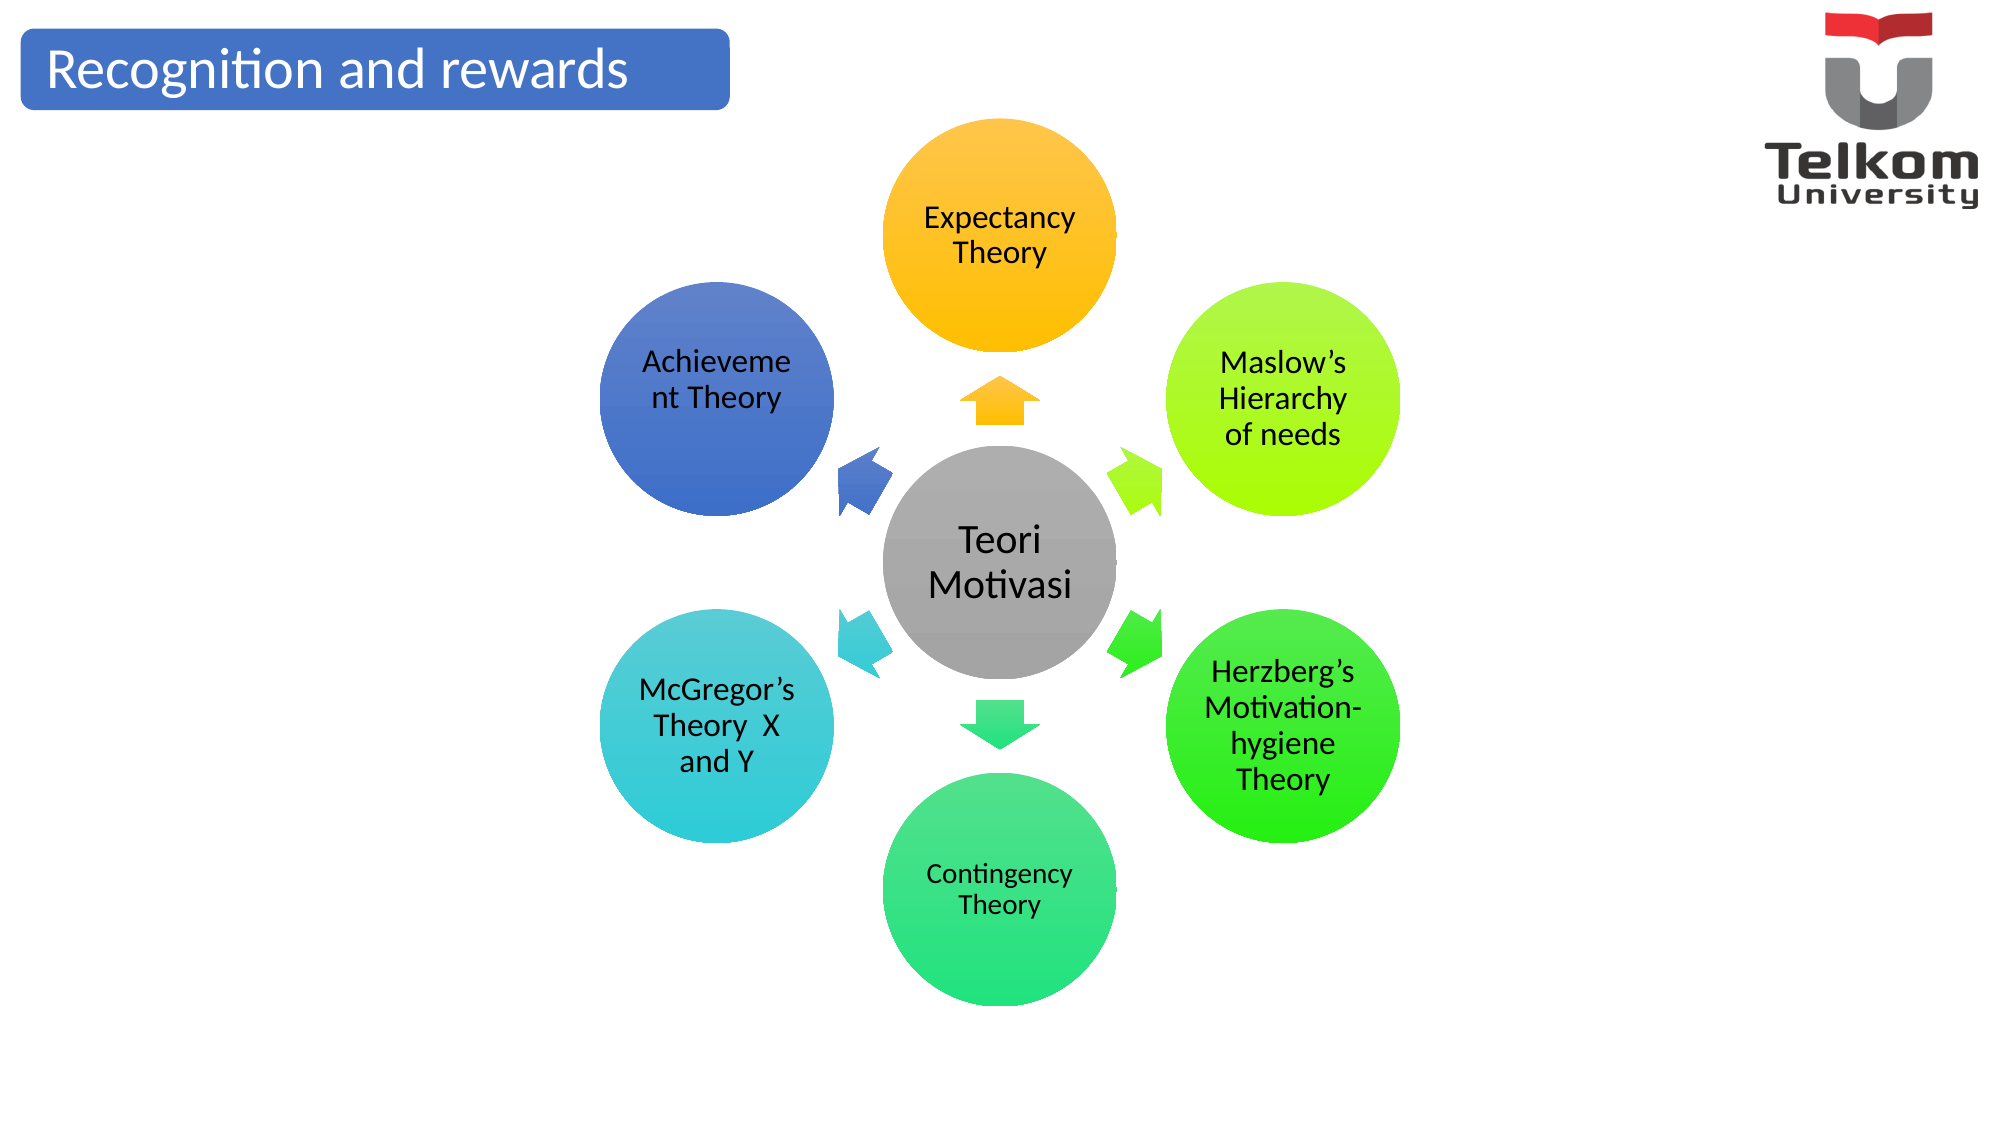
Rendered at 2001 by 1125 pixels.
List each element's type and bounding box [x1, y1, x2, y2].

text_box [20, 28, 730, 111]
text_box [333, 117, 1667, 1007]
picture [1764, 12, 1978, 209]
